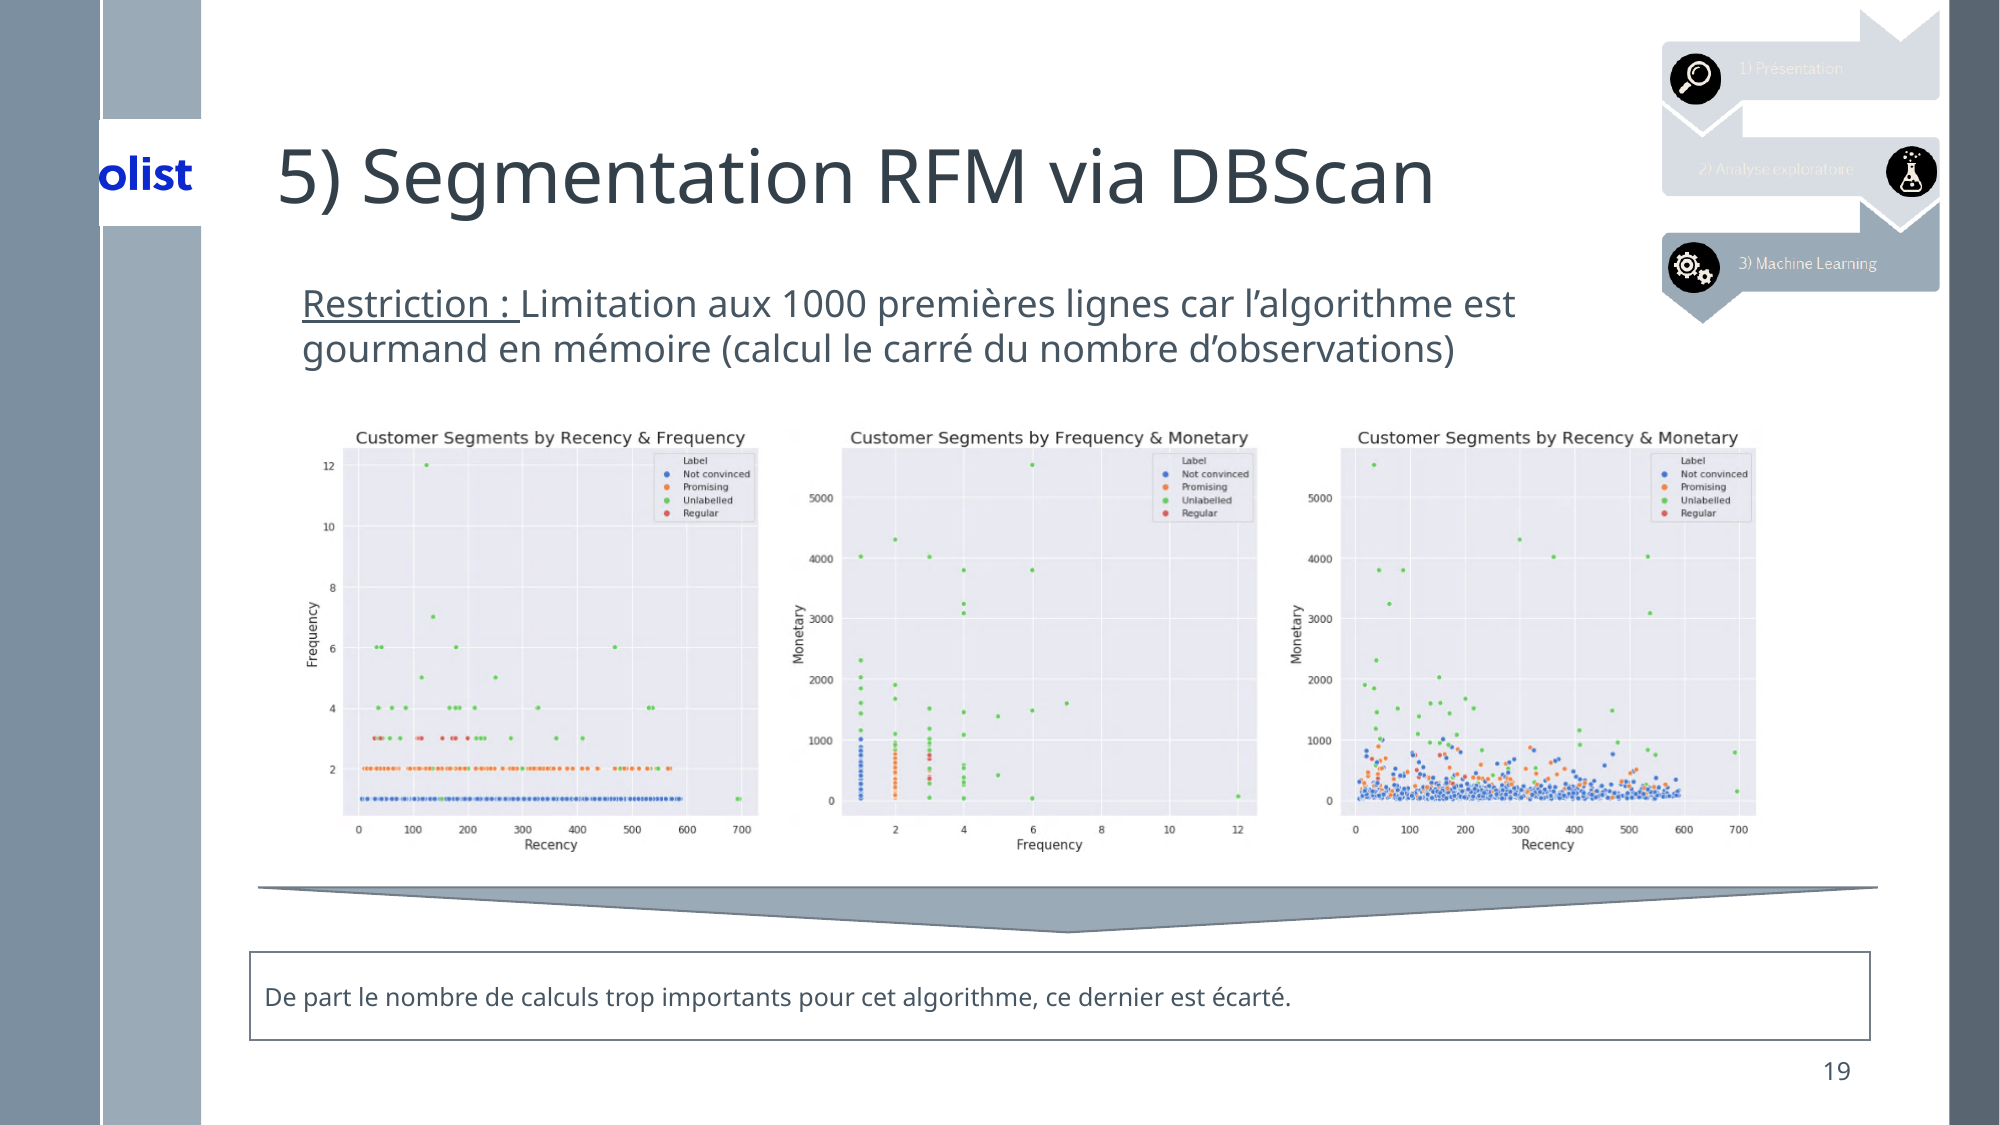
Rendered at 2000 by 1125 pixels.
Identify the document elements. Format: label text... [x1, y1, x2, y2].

picture [285, 422, 1793, 858]
picture [1662, 9, 1940, 325]
picture [99, 120, 202, 226]
slide_number 19 [1766, 1042, 1867, 1103]
title 5) Segmentation RFM via DBScan [261, 24, 1662, 228]
text_box De part le nombre de calculs trop importants pour cet algorithme, ce dernier est écarté. [249, 951, 1871, 1041]
text_box [257, 886, 1879, 934]
text_box Restriction : Limitation aux 1000 premières lignes car l’algorithme est gourmand en mémoire (calcul le carré du nombre d’observations) [286, 255, 1563, 395]
